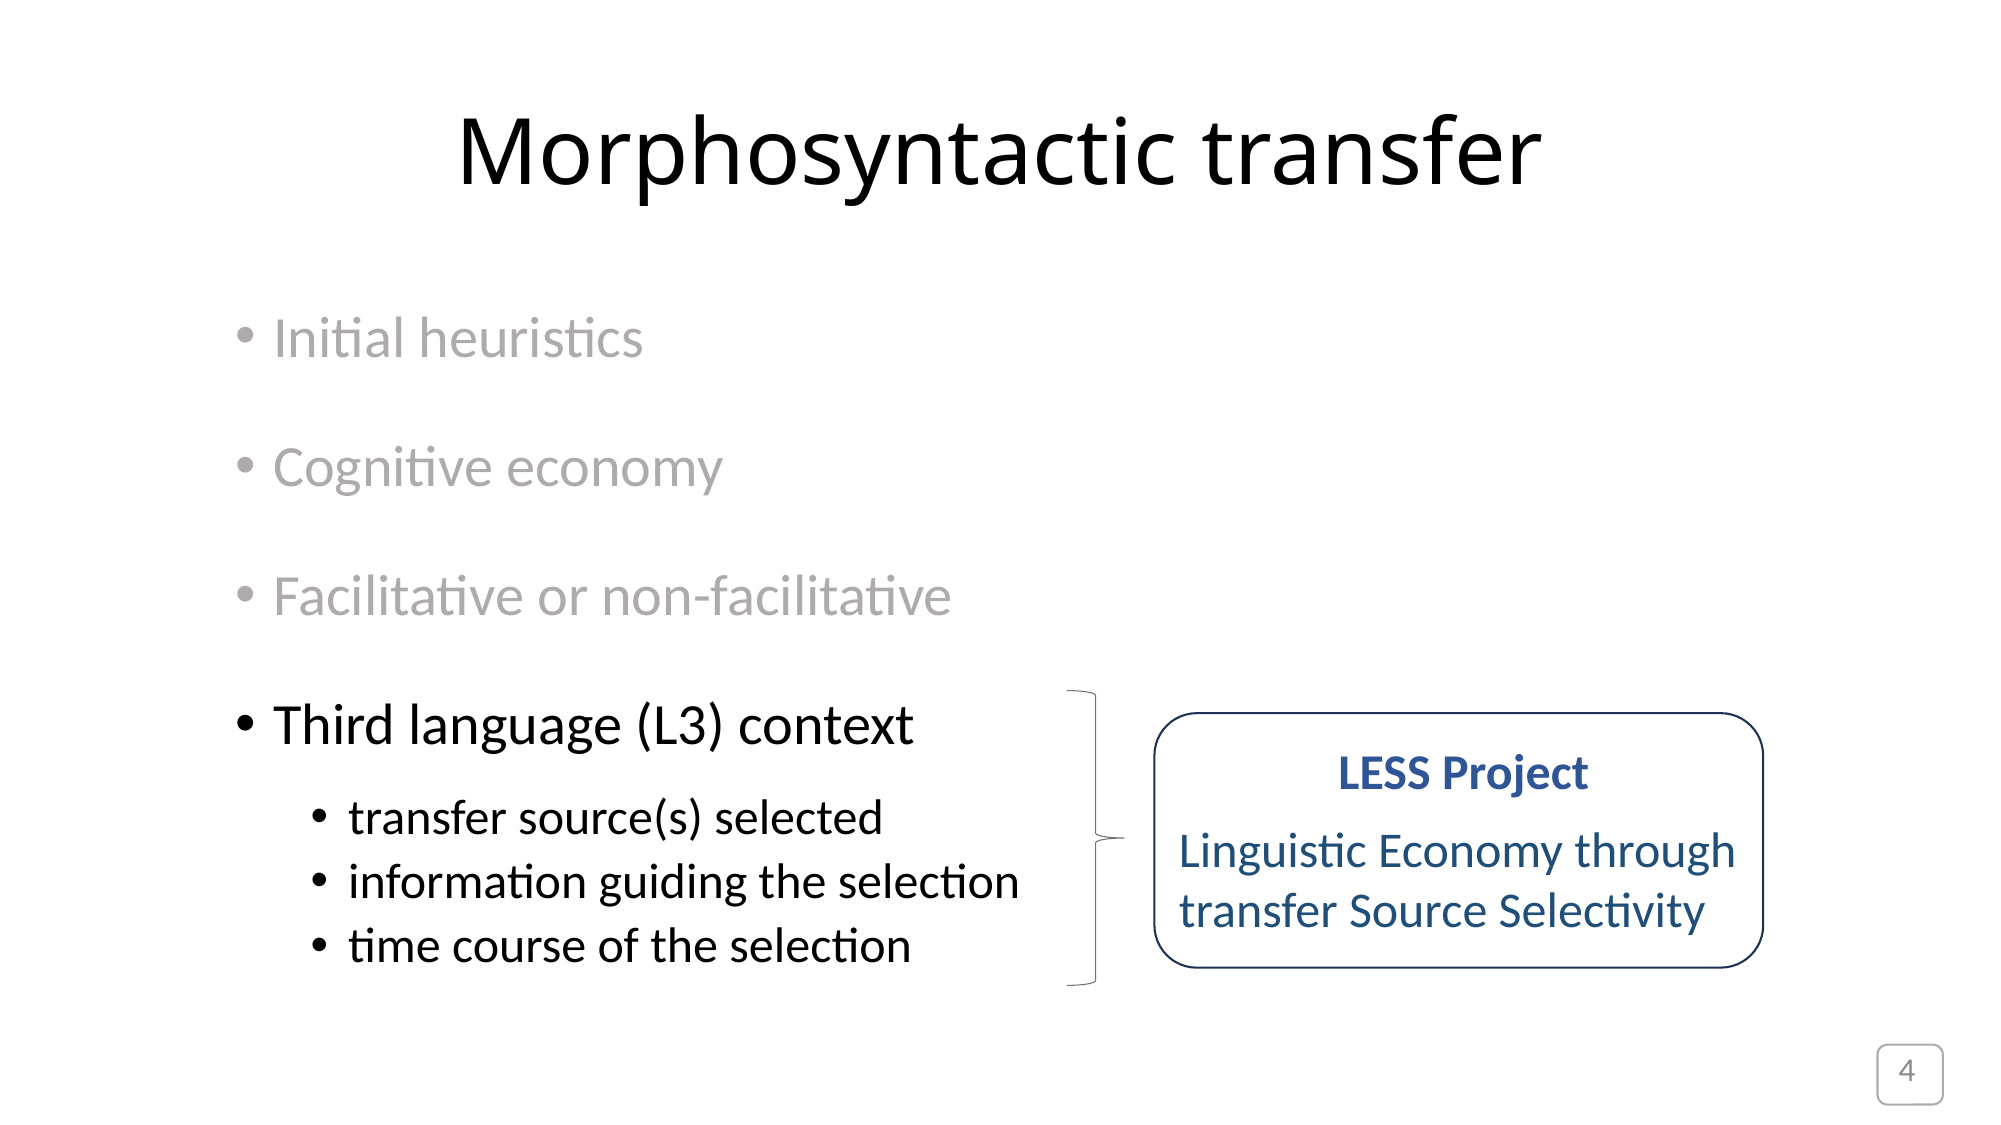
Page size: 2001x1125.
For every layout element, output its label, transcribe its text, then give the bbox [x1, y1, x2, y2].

text_box [1066, 690, 1125, 986]
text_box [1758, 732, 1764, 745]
list Initial heuristics Cognitive economy Facilitative or non-facilitative Third language (L3) context transfer source(s) selected information guiding the selection time course of the selection [220, 299, 1863, 1014]
text_box [1153, 712, 1765, 969]
slide_number 4 [1480, 1038, 1931, 1099]
title Morphosyntactic transfer [137, 56, 1863, 254]
